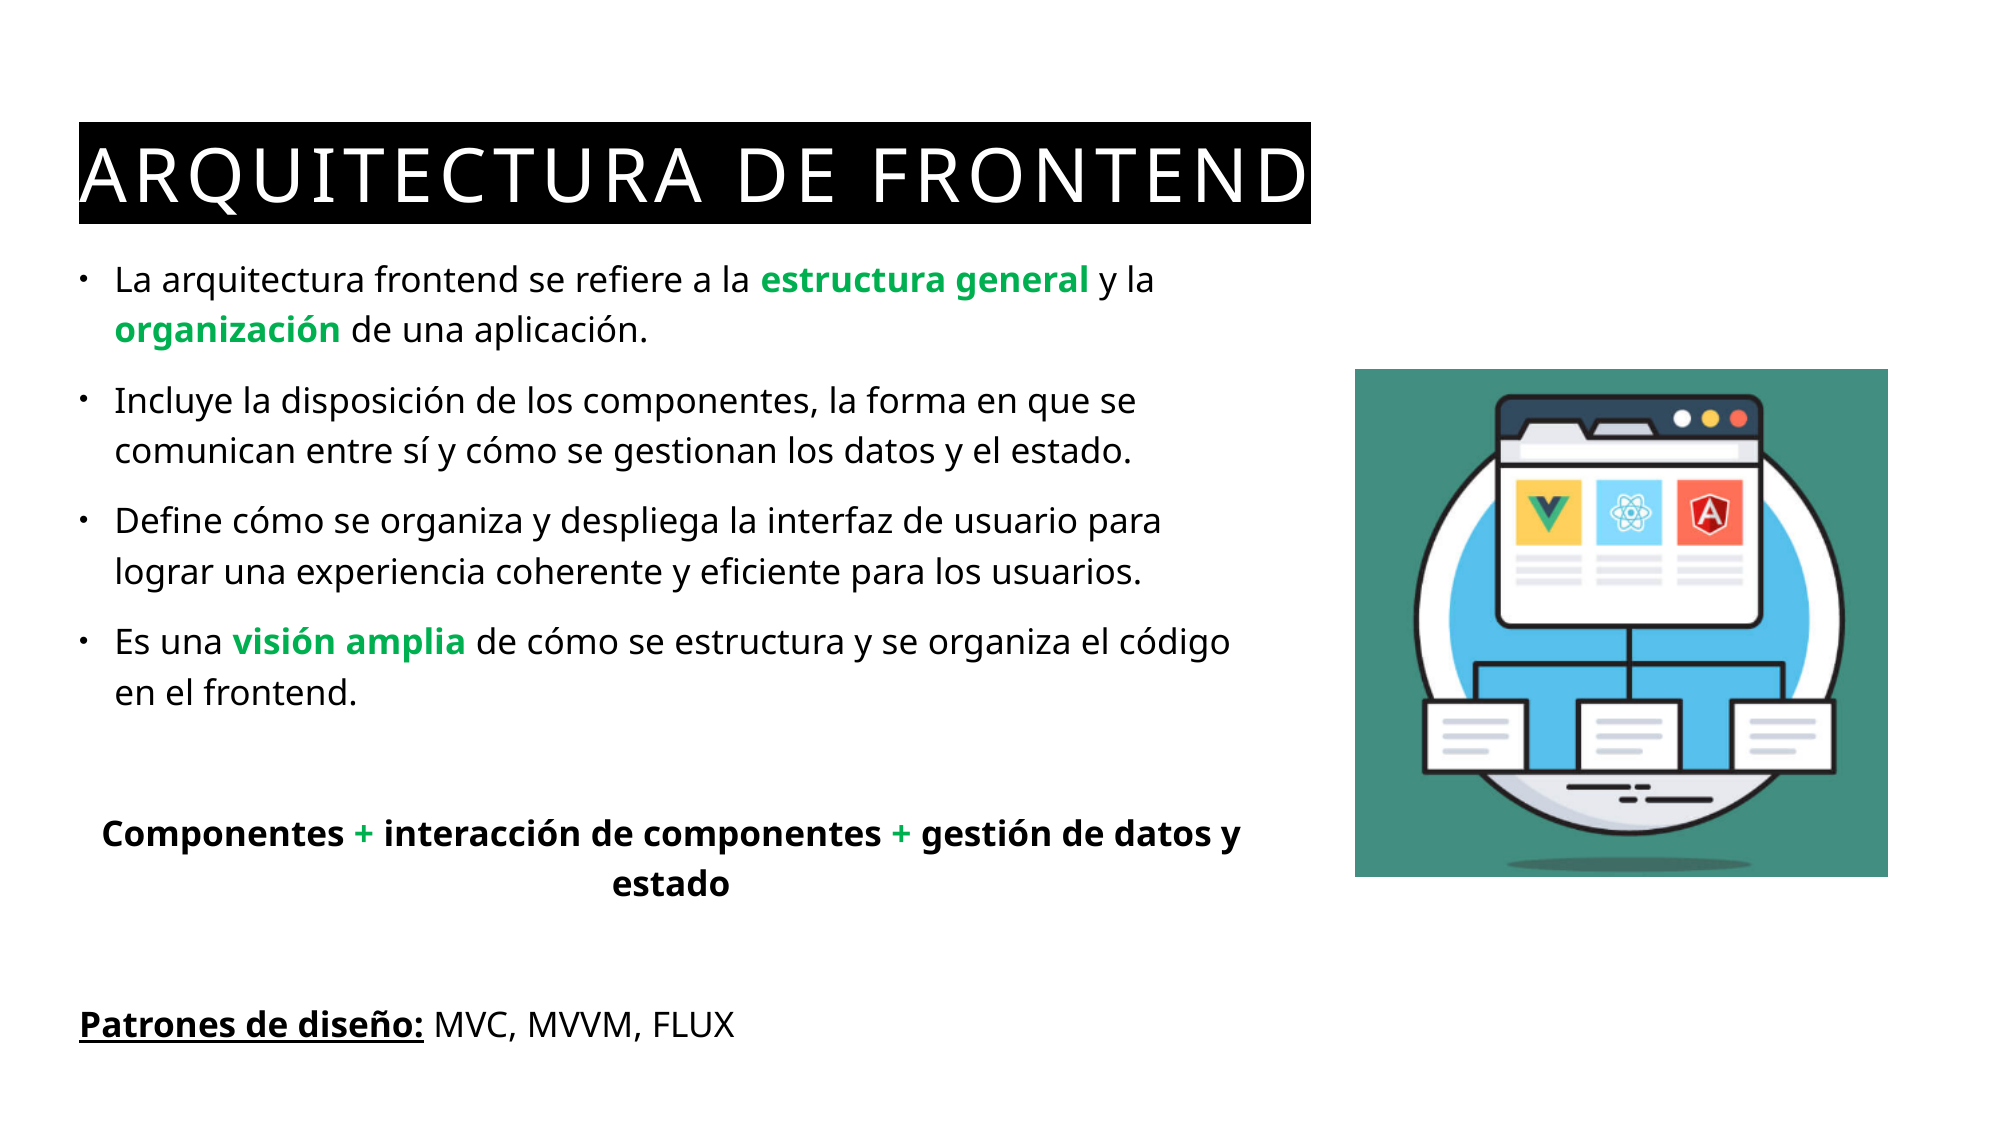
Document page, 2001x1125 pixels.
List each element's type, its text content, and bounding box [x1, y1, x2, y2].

title Arquitectura de frontend [64, 106, 1850, 225]
picture [1354, 369, 1888, 877]
list La arquitectura frontend se refiere a la estructura general y la organización de una aplicación. Incluye la disposición de los componentes, la forma en que se comunican entre sí y cómo se gestionan los datos y el estado. Define cómo se organiza y despliega la interfaz de usuario para lograr una experiencia coherente y eficiente para los usuarios. Es una visión amplia de cómo se estructura y se organiza el código en el frontend. Componentes + interacción de componentes + gestión de datos y estado Patrones de diseño: MVC, MVVM, FLUX [64, 241, 1279, 1059]
